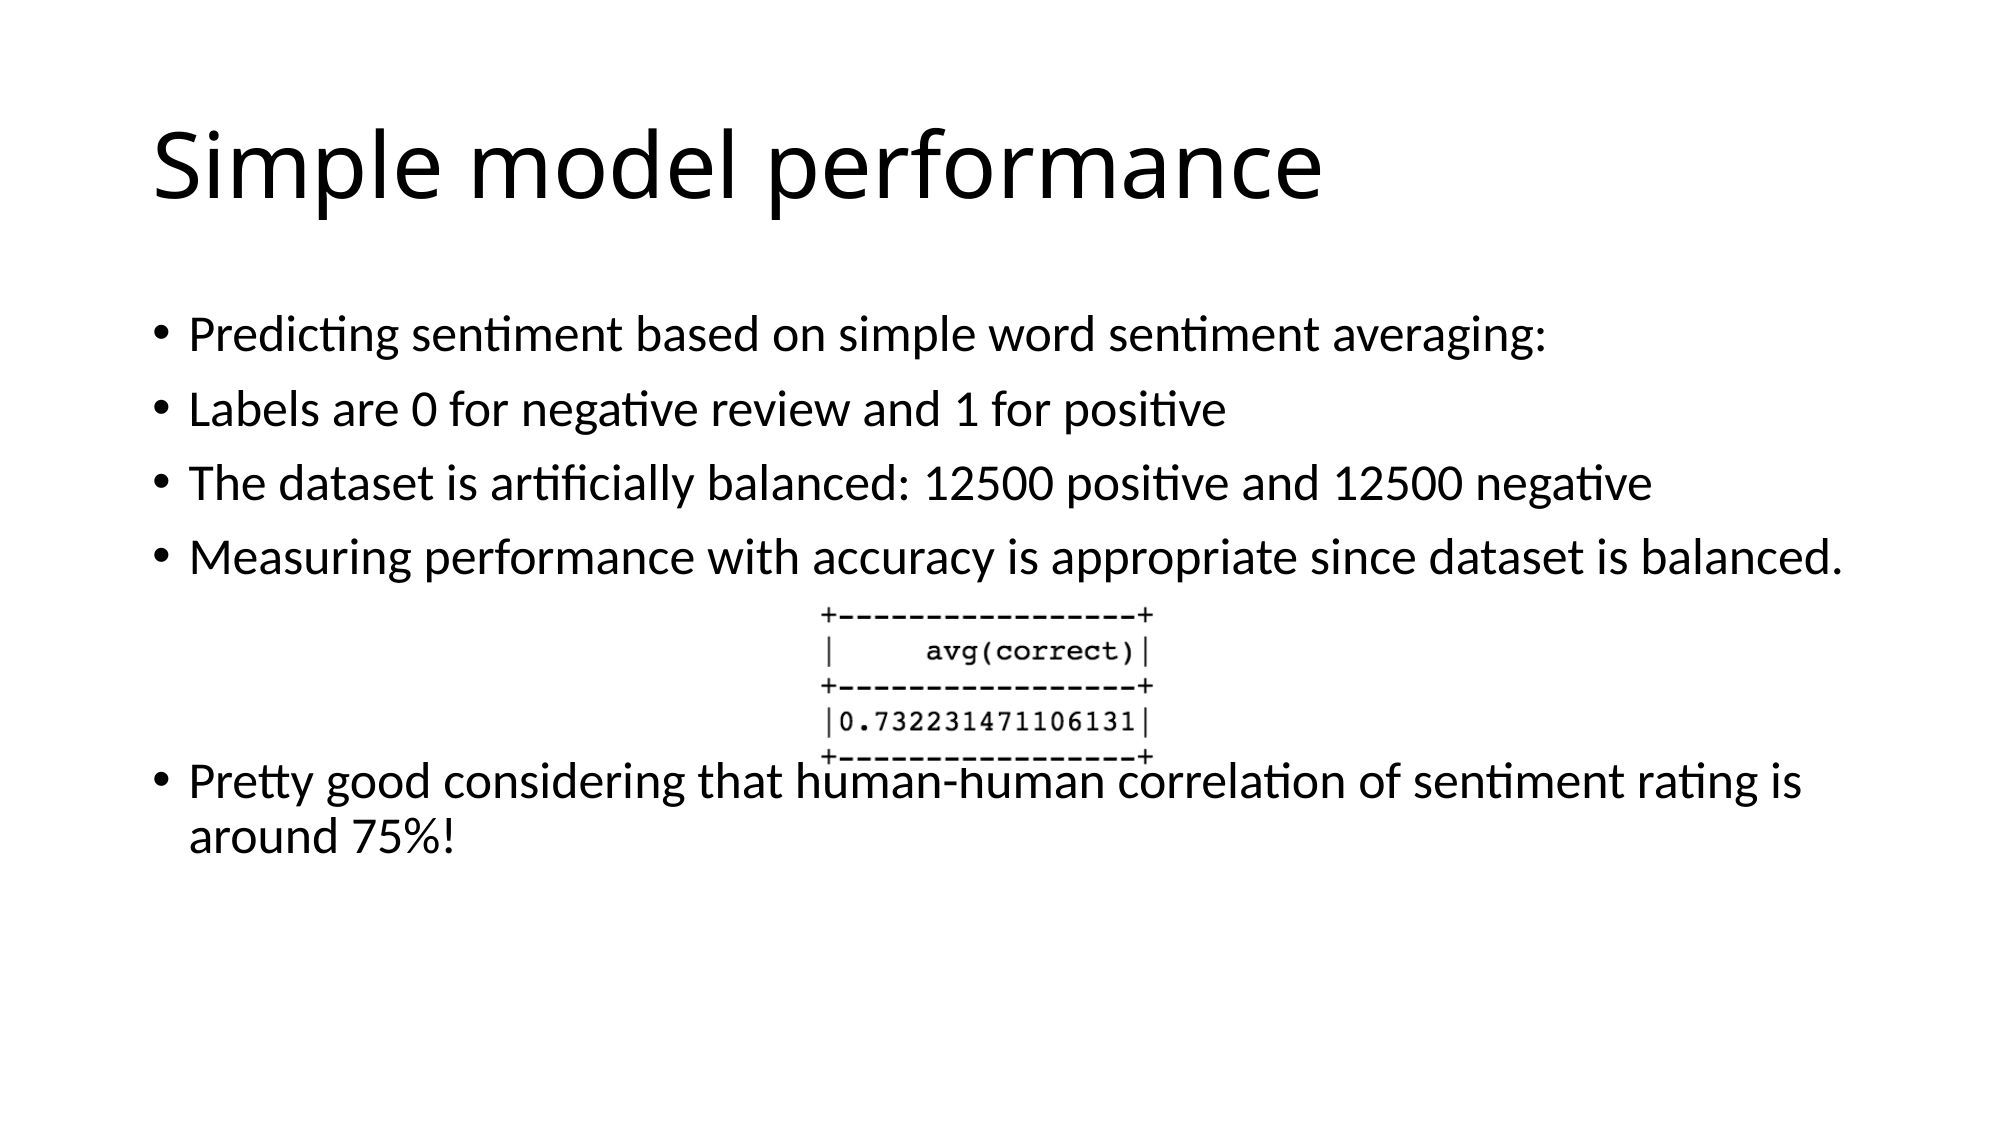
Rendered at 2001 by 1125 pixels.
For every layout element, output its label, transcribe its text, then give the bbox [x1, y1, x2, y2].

picture [819, 597, 1181, 768]
title Simple model performance [137, 59, 1863, 278]
list Predicting sentiment based on simple word sentiment averaging: Labels are 0 for negative review and 1 for positive The dataset is artificially balanced: 12500 positive and 12500 negative Measuring performance with accuracy is appropriate since dataset is balanced. Pretty good considering that human-human correlation of sentiment rating is around 75%! [137, 299, 1863, 916]
